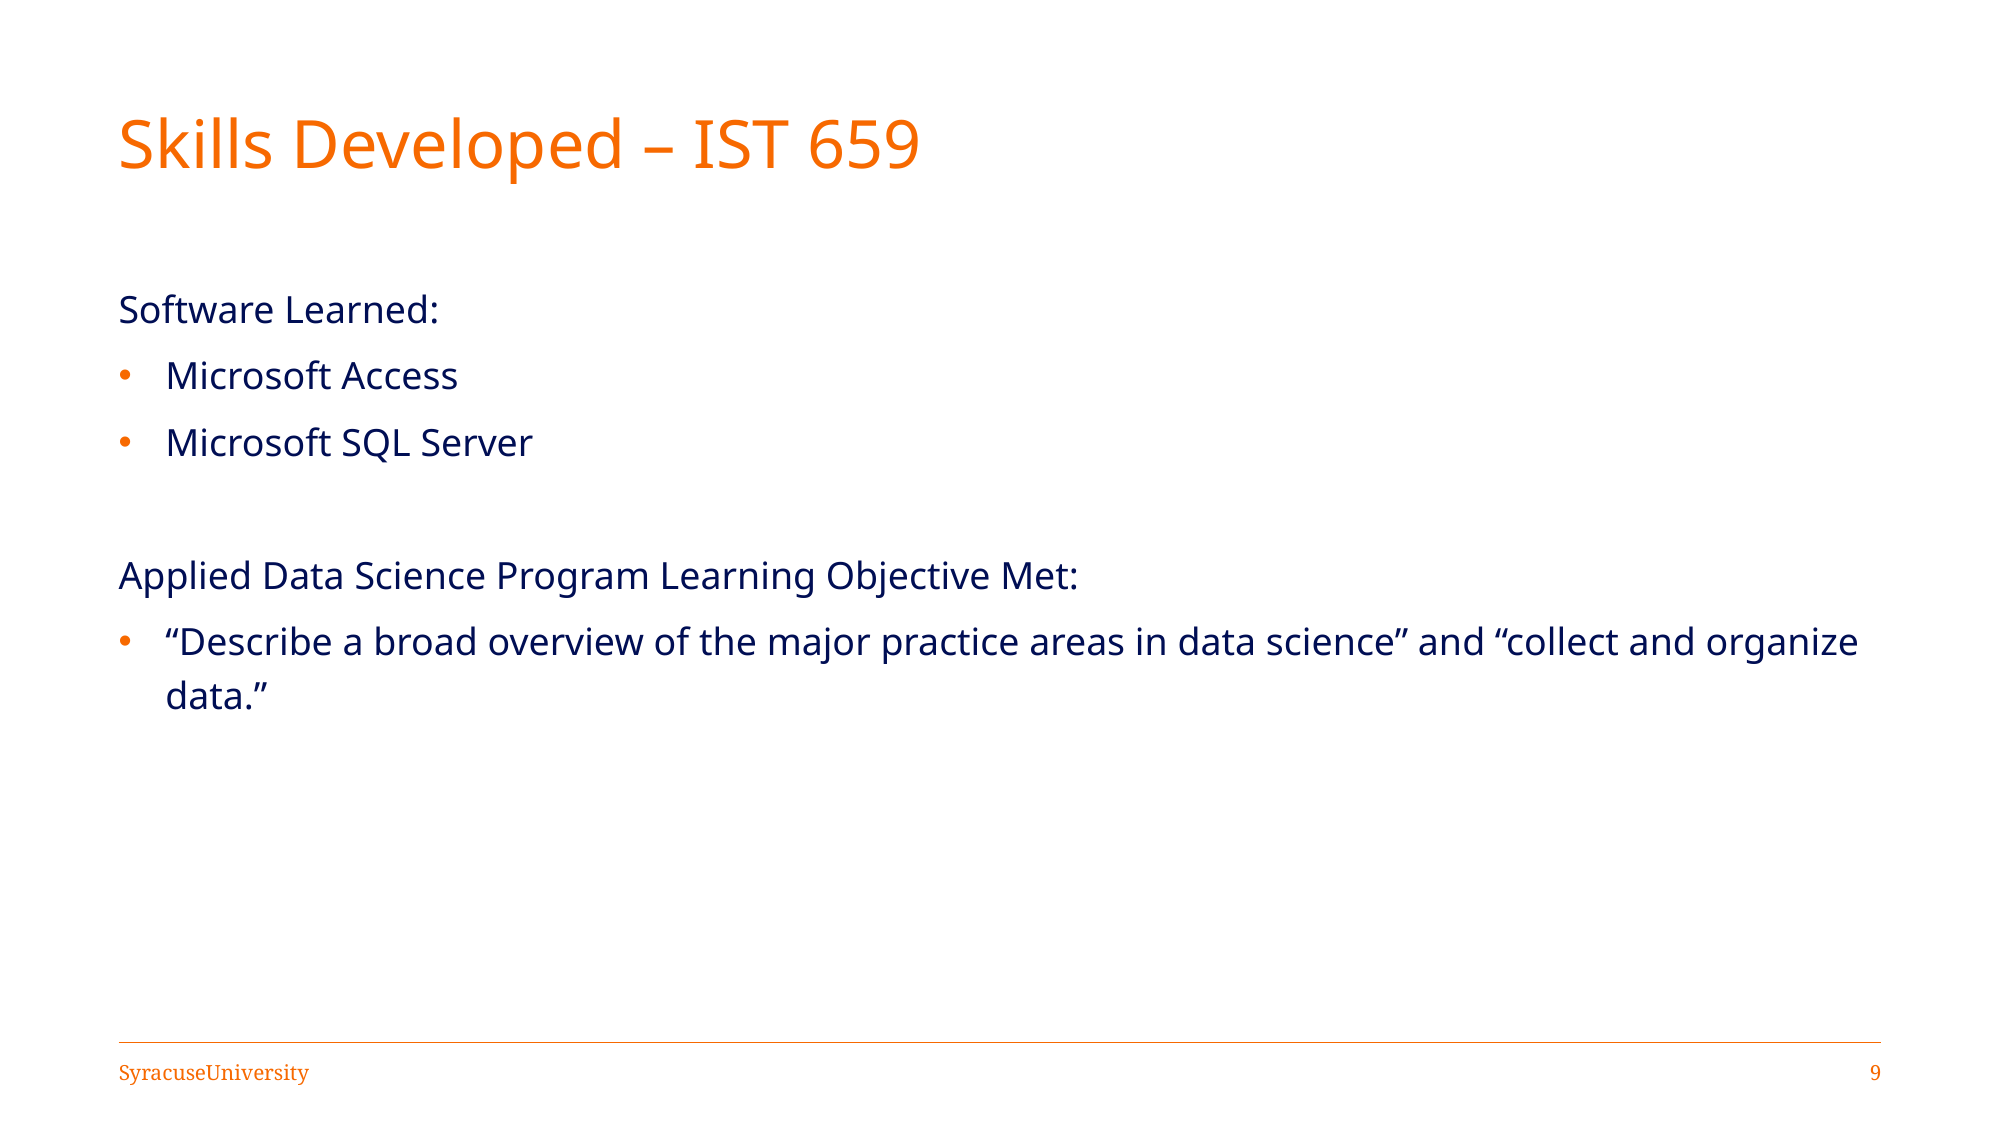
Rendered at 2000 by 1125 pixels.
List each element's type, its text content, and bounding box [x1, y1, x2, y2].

list Software Learned: Microsoft Access Microsoft SQL Server Applied Data Science Program Learning Objective Met: “Describe a broad overview of the major practice areas in data science” and “collect and organize data.” [118, 276, 1881, 1015]
title Skills Developed – IST 659 [118, 110, 1882, 173]
